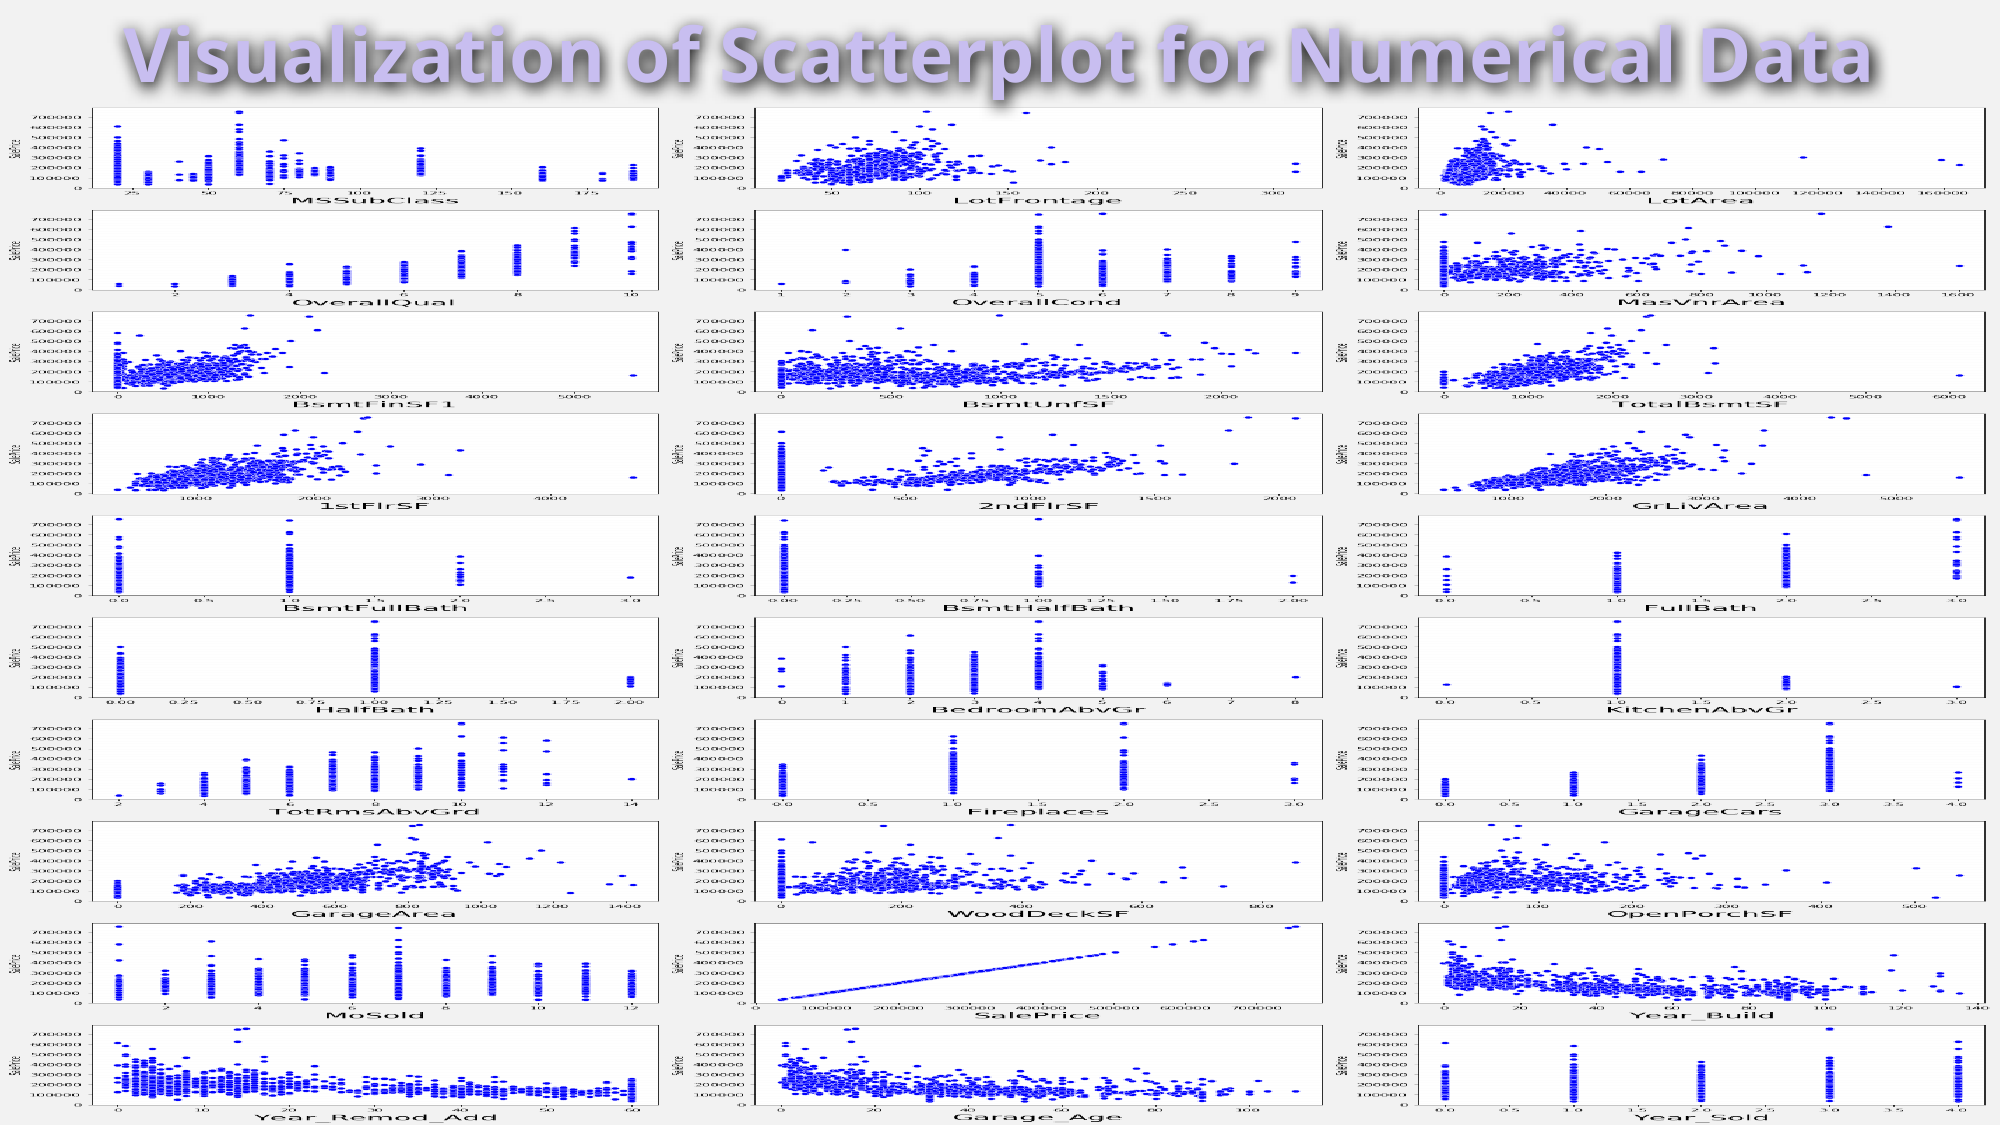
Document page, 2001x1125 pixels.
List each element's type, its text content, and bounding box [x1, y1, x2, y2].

picture [0, 105, 2000, 1125]
text_box Visualization of Scatterplot for Numerical Data [0, 0, 2000, 105]
